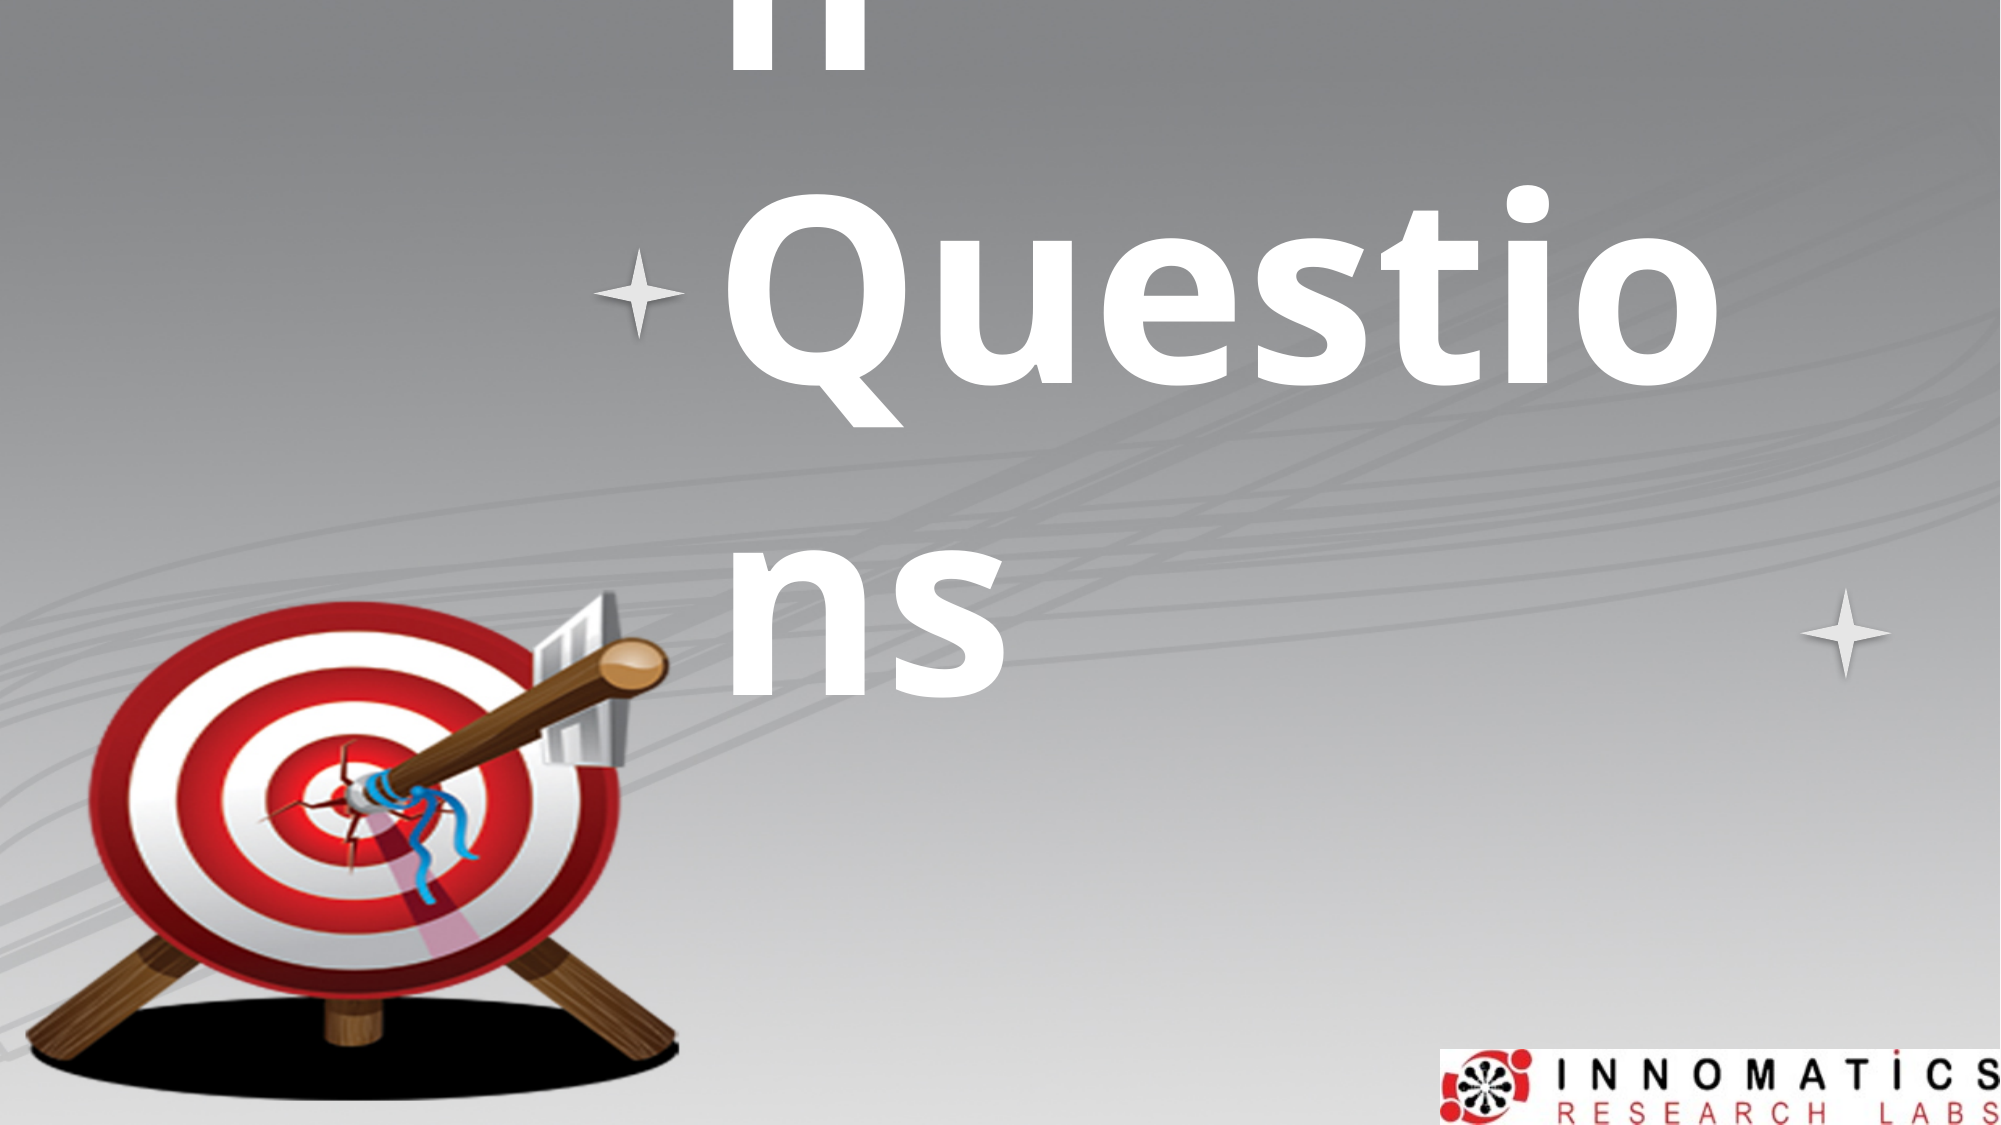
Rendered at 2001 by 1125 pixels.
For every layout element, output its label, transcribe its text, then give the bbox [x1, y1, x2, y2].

text_box [1799, 587, 1892, 680]
picture [0, 0, 2001, 1125]
text_box Research Questions [698, 35, 1801, 756]
text_box [593, 247, 686, 340]
